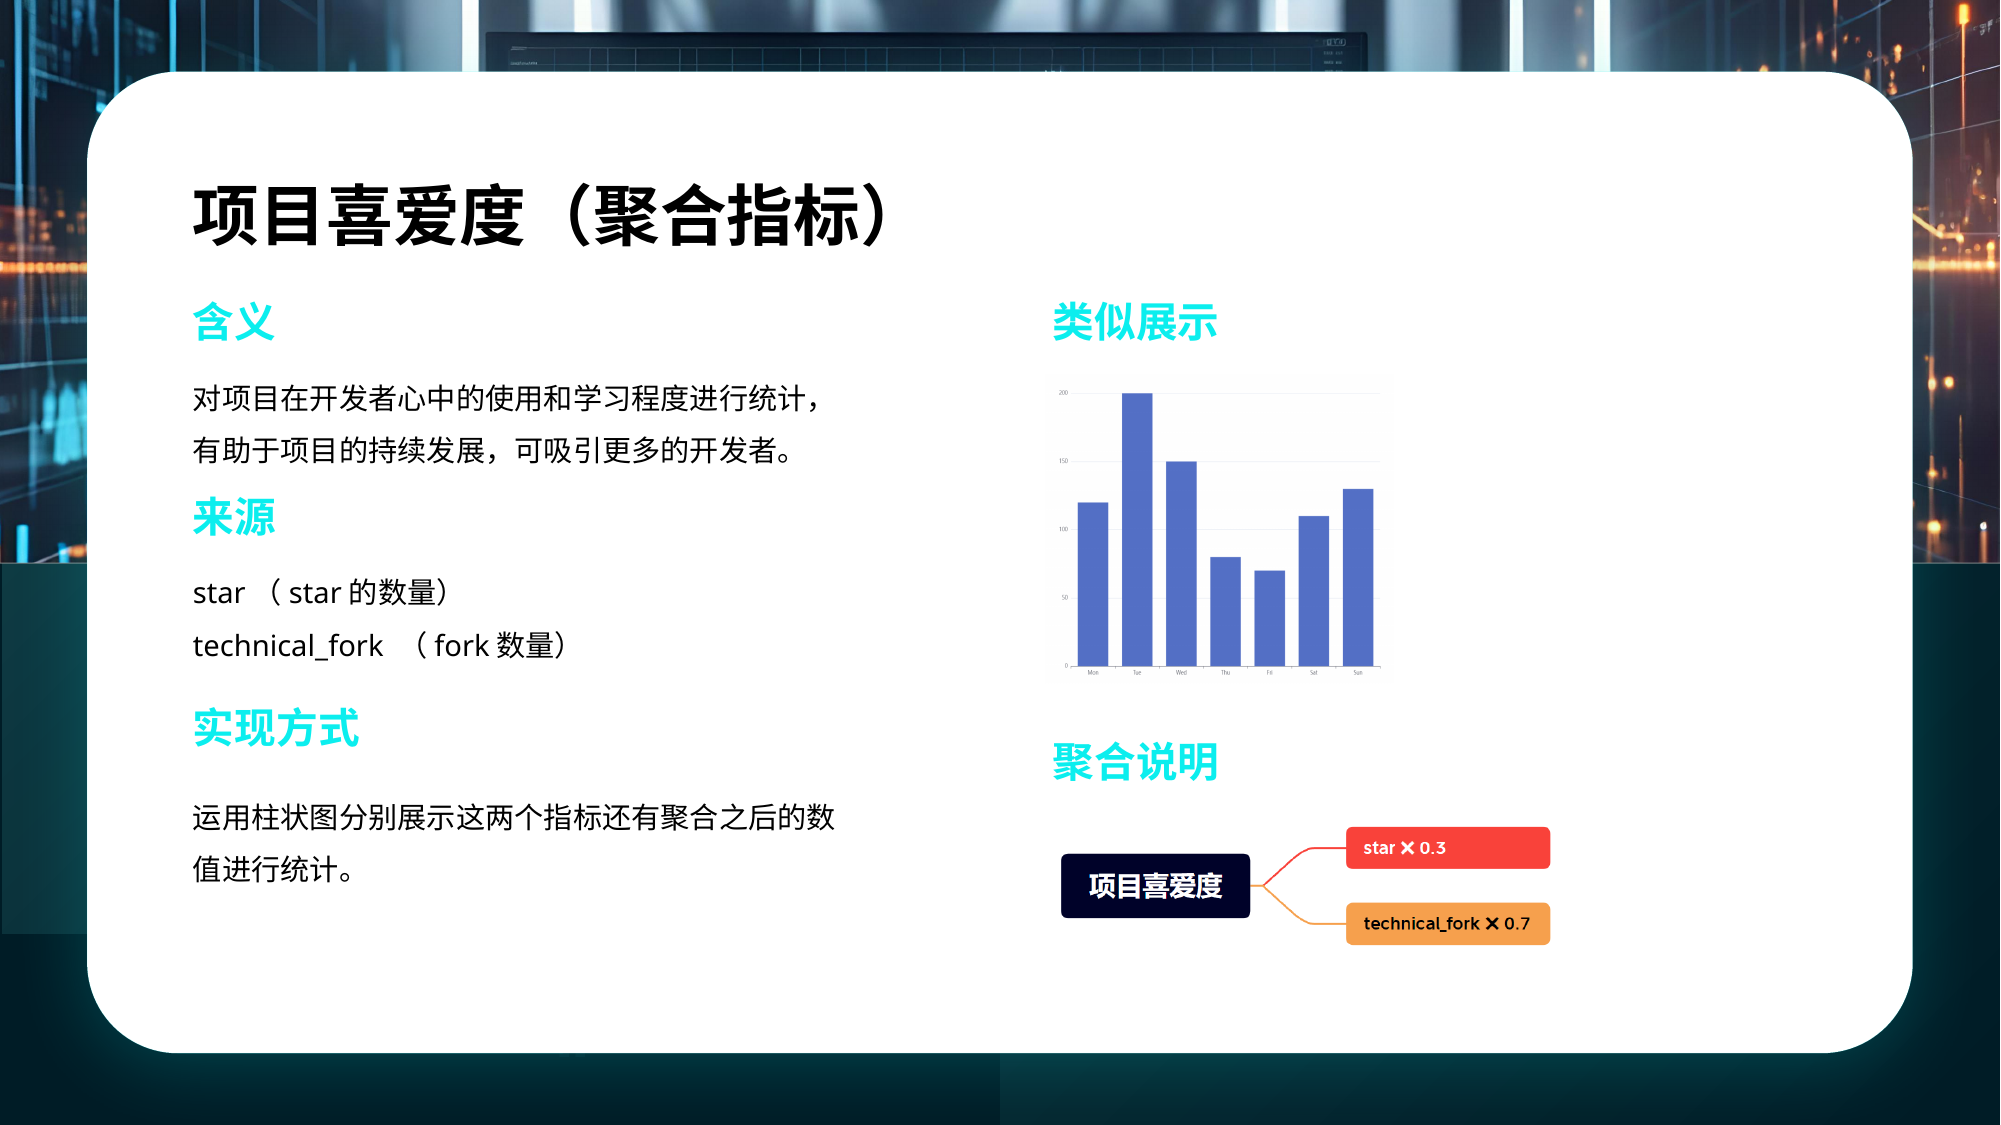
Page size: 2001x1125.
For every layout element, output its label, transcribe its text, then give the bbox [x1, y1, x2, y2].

text_box [87, 563, 1913, 1054]
text_box 聚合说明 [1052, 728, 1703, 786]
picture [1018, 785, 1605, 985]
picture [0, 0, 2000, 684]
text_box 实现方式 [192, 695, 843, 753]
text_box 运用柱状图分别展示这两个指标还有聚合之后的数值进行统计。 [192, 781, 843, 906]
picture [131, 1065, 141, 1070]
picture [1789, 943, 1936, 1089]
text_box star（star的数量） technical_fork （fork数量） [192, 563, 843, 661]
